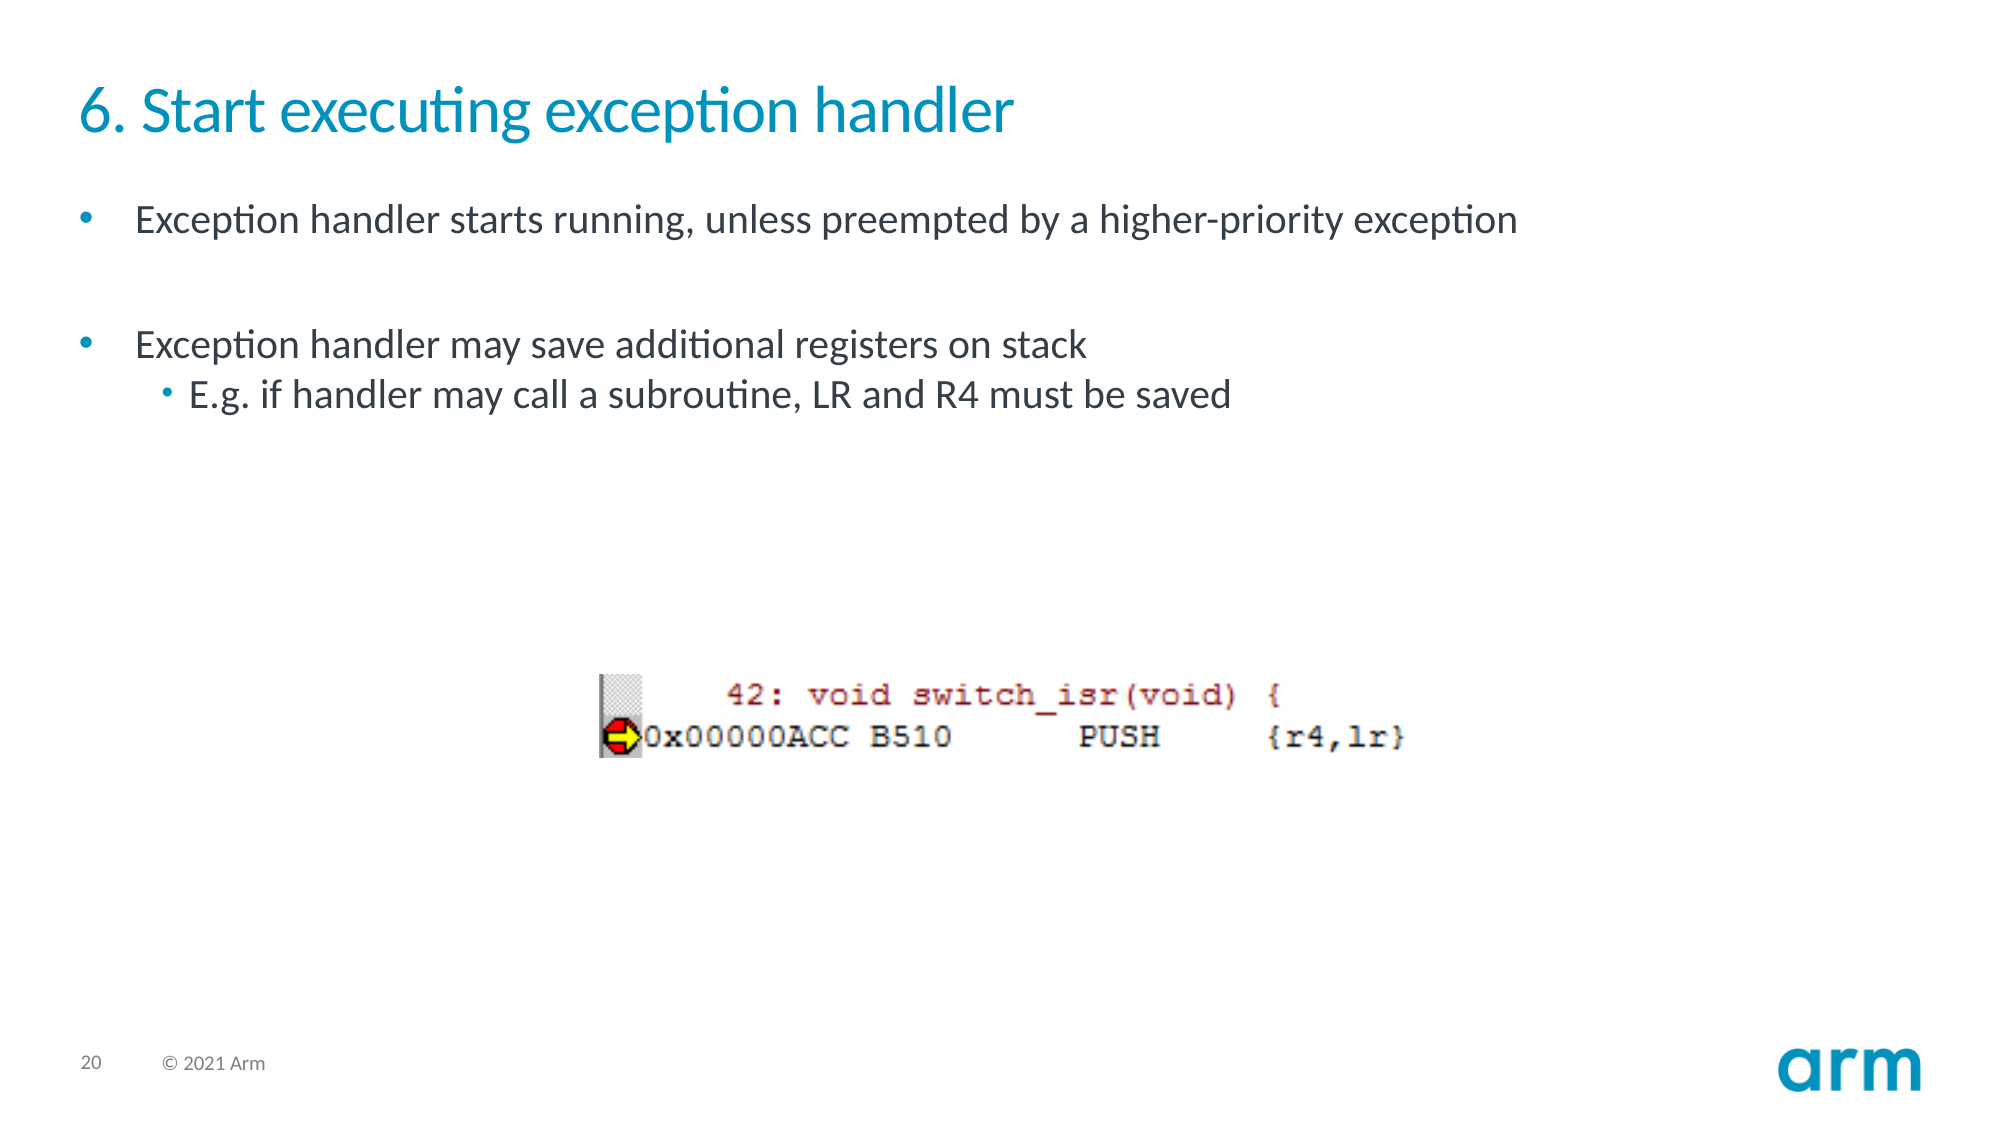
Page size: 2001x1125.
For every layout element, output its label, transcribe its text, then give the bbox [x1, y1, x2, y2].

list Exception handler starts running, unless preempted by a higher-priority exception Exception handler may save additional registers on stack E.g. if handler may call a subroutine, LR and R4 must be saved [78, 192, 1922, 1004]
title 6. Start executing exception handler [78, 78, 1922, 186]
picture [599, 674, 1407, 758]
picture [1777, 1047, 1922, 1093]
